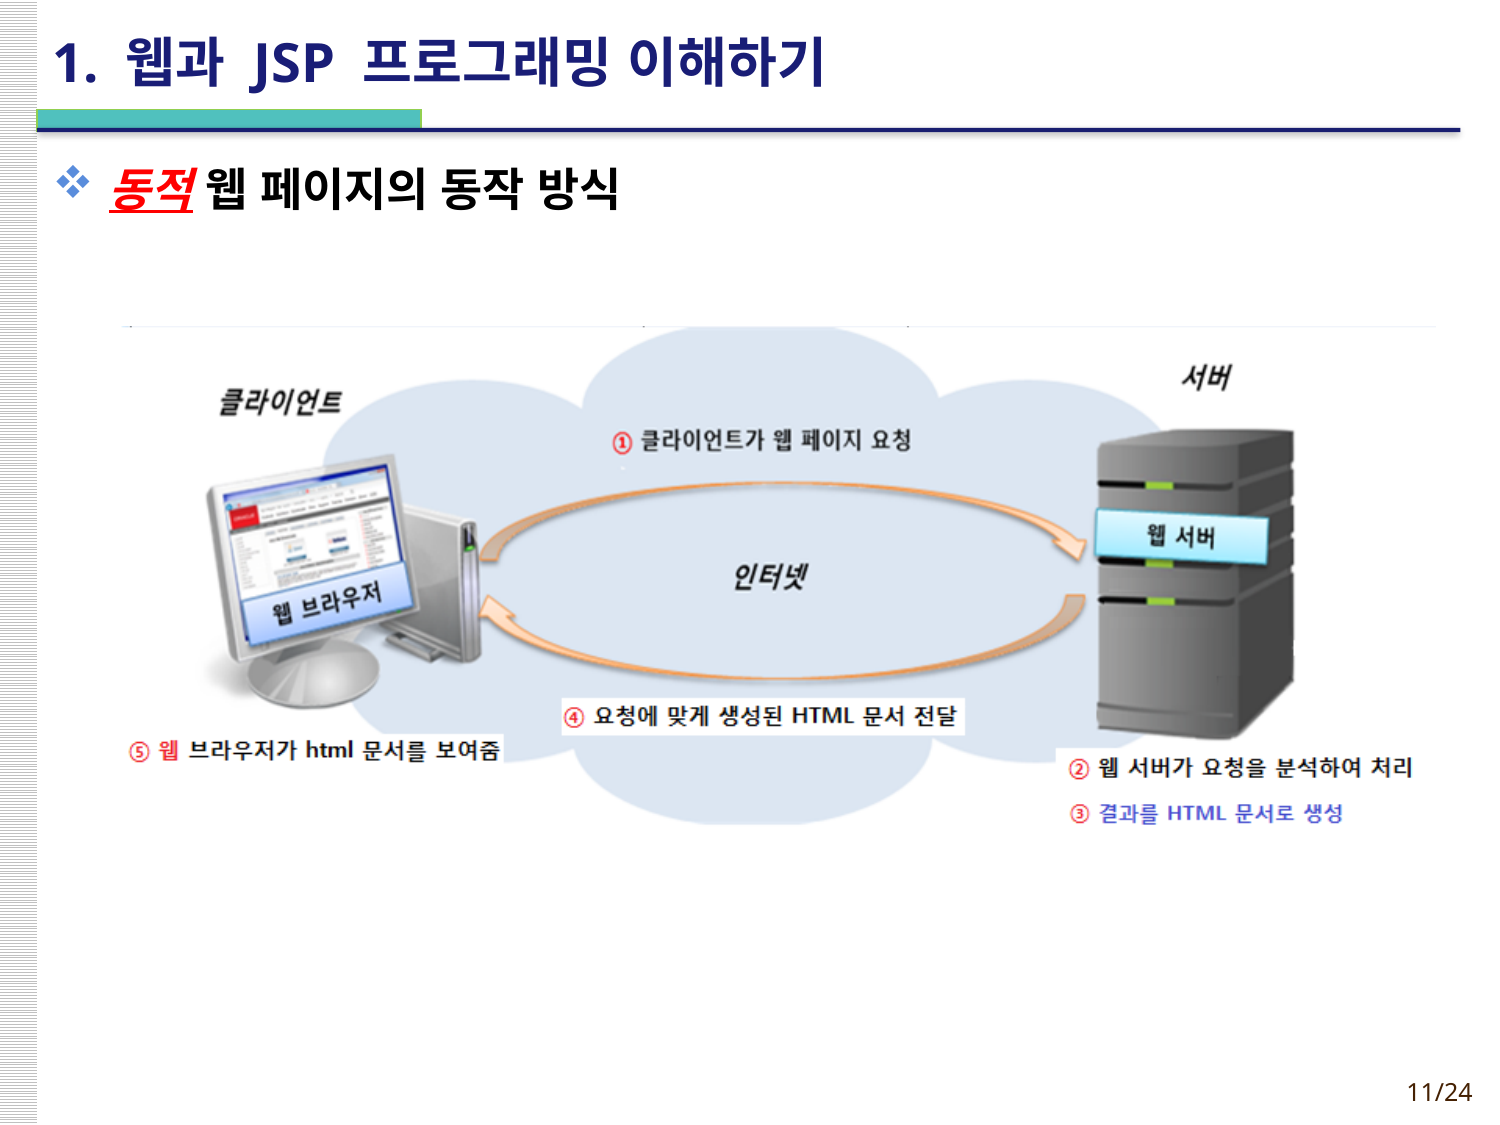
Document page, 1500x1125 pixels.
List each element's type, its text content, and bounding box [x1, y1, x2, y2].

list 동적 웹 페이지의 동작 방식 [37, 152, 1463, 1091]
title 1. 웹과 JSP 프로그래밍 이해하기 [37, 13, 1278, 109]
picture [120, 325, 1436, 839]
